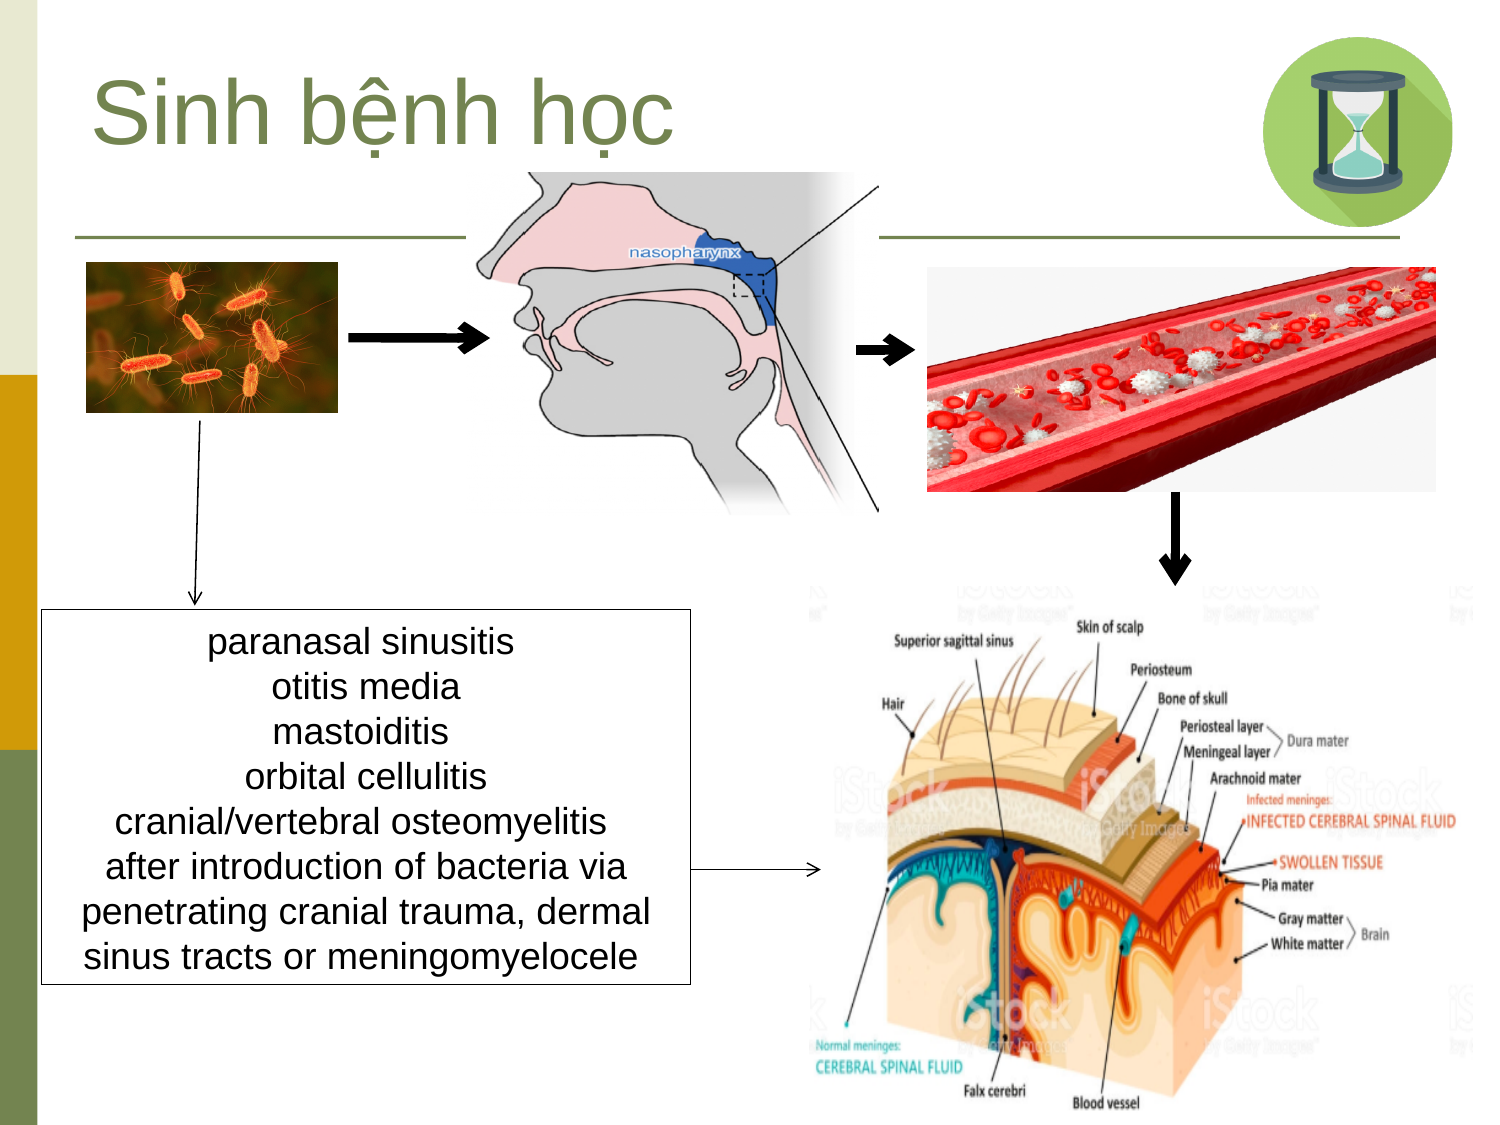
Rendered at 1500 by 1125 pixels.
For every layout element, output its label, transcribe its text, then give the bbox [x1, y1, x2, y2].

picture [808, 585, 1473, 1125]
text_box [194, 420, 201, 606]
picture [926, 266, 1436, 492]
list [74, 262, 349, 414]
picture [1263, 37, 1453, 227]
picture [466, 172, 879, 516]
title Sinh bệnh học [75, 45, 1425, 233]
text_box paranasal sinusitis otitis media mastoiditis orbital cellulitis cranial/vertebral osteomyelitis after introduction of bacteria via penetrating cranial trauma, dermal sinus tracts or meningomyelocele [41, 609, 691, 985]
